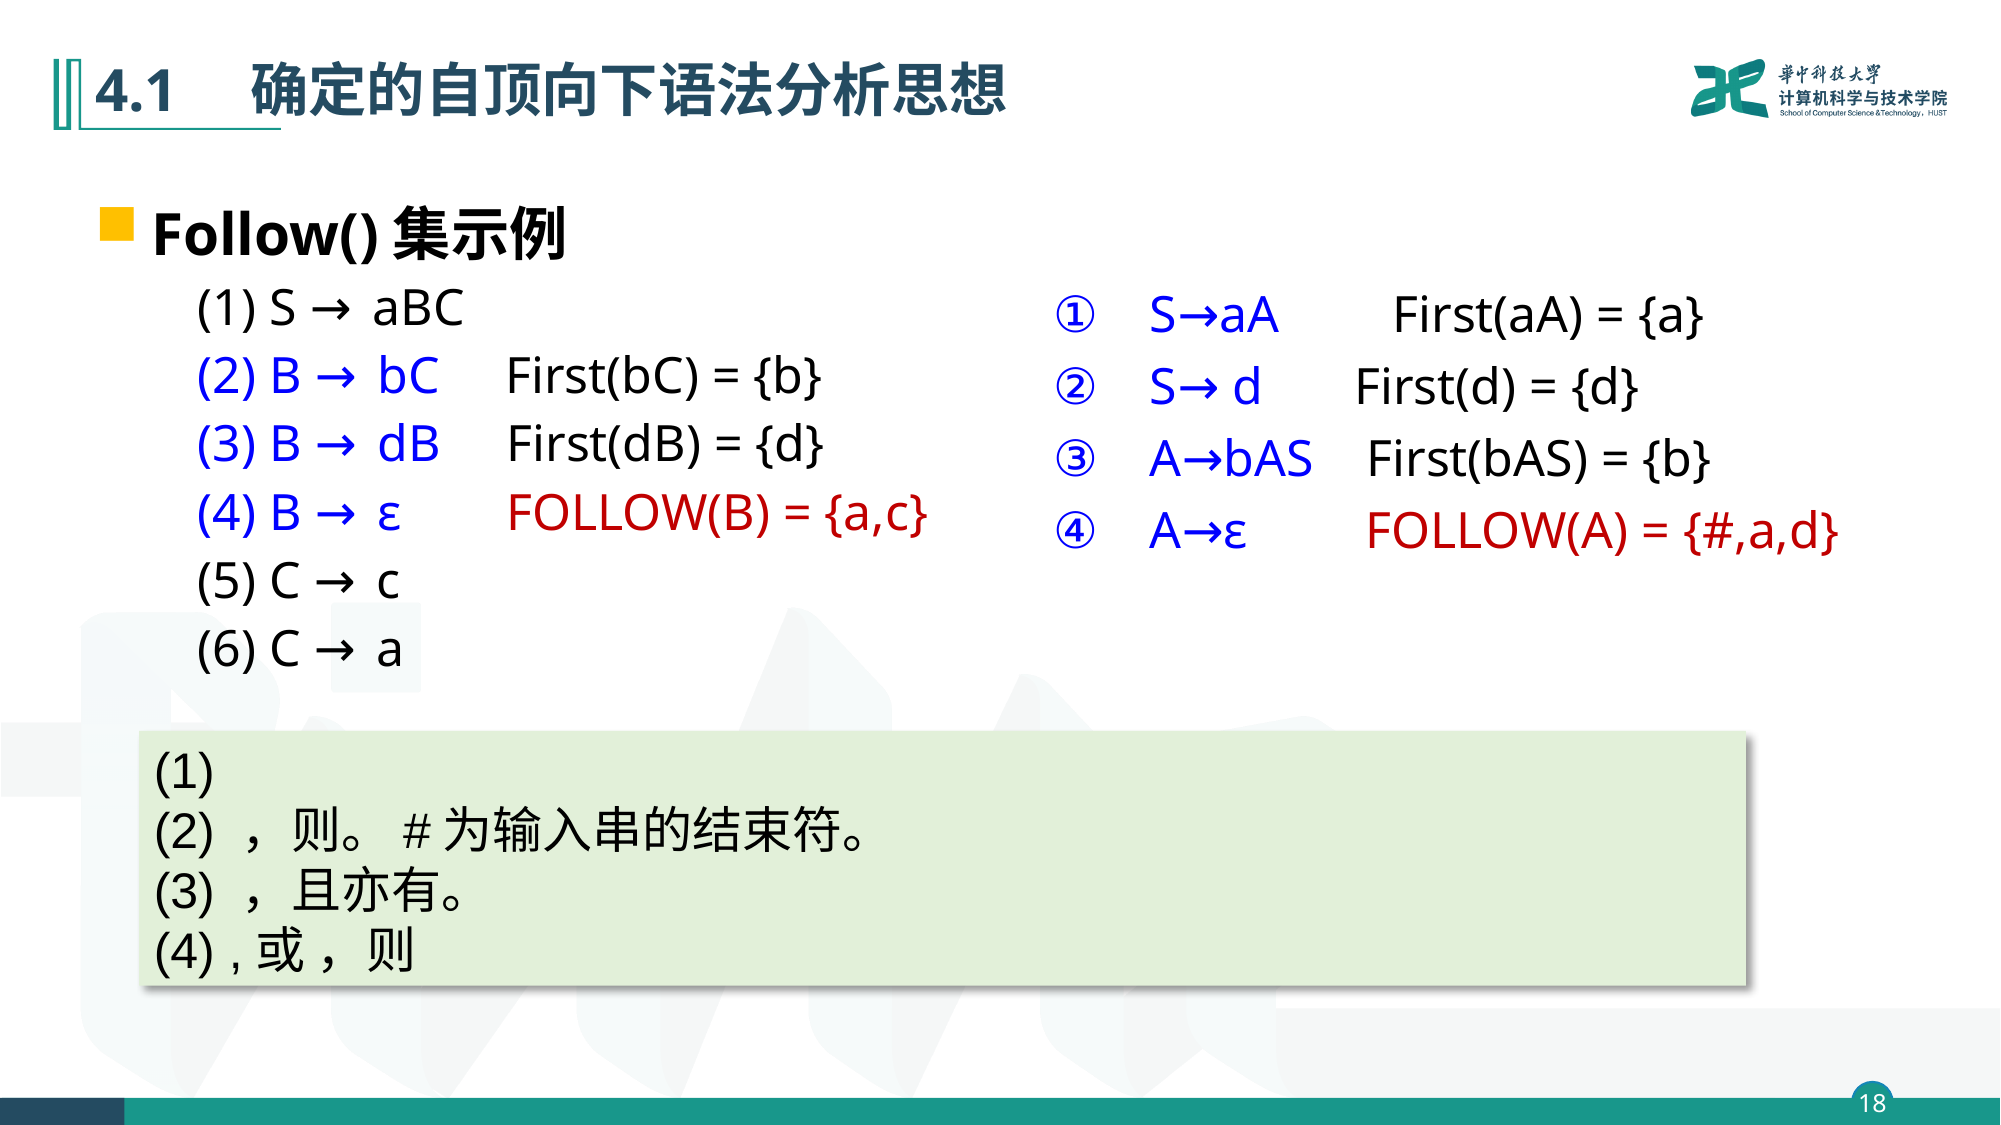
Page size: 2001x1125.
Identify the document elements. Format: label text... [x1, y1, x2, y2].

text_box ① S→aA First(aA) = {a} ② S→ d First(d) = {d} ③ A→bAS First(bAS) = {b} ④ A→ε FOLLOW(A) = {#,a,d} [1025, 262, 1957, 566]
list Follow()集示例 (1) S → aBC (2) B → bC First(bC) = {b} (3) B → dB First(dB) = {d} (4) B → ε FOLLOW(B) = {a,c} (5) C → c (6) C → a [80, 154, 1805, 734]
picture [1805, 59, 1947, 118]
title 4.1 确定的自顶向下语法分析思想 [80, 42, 1805, 144]
